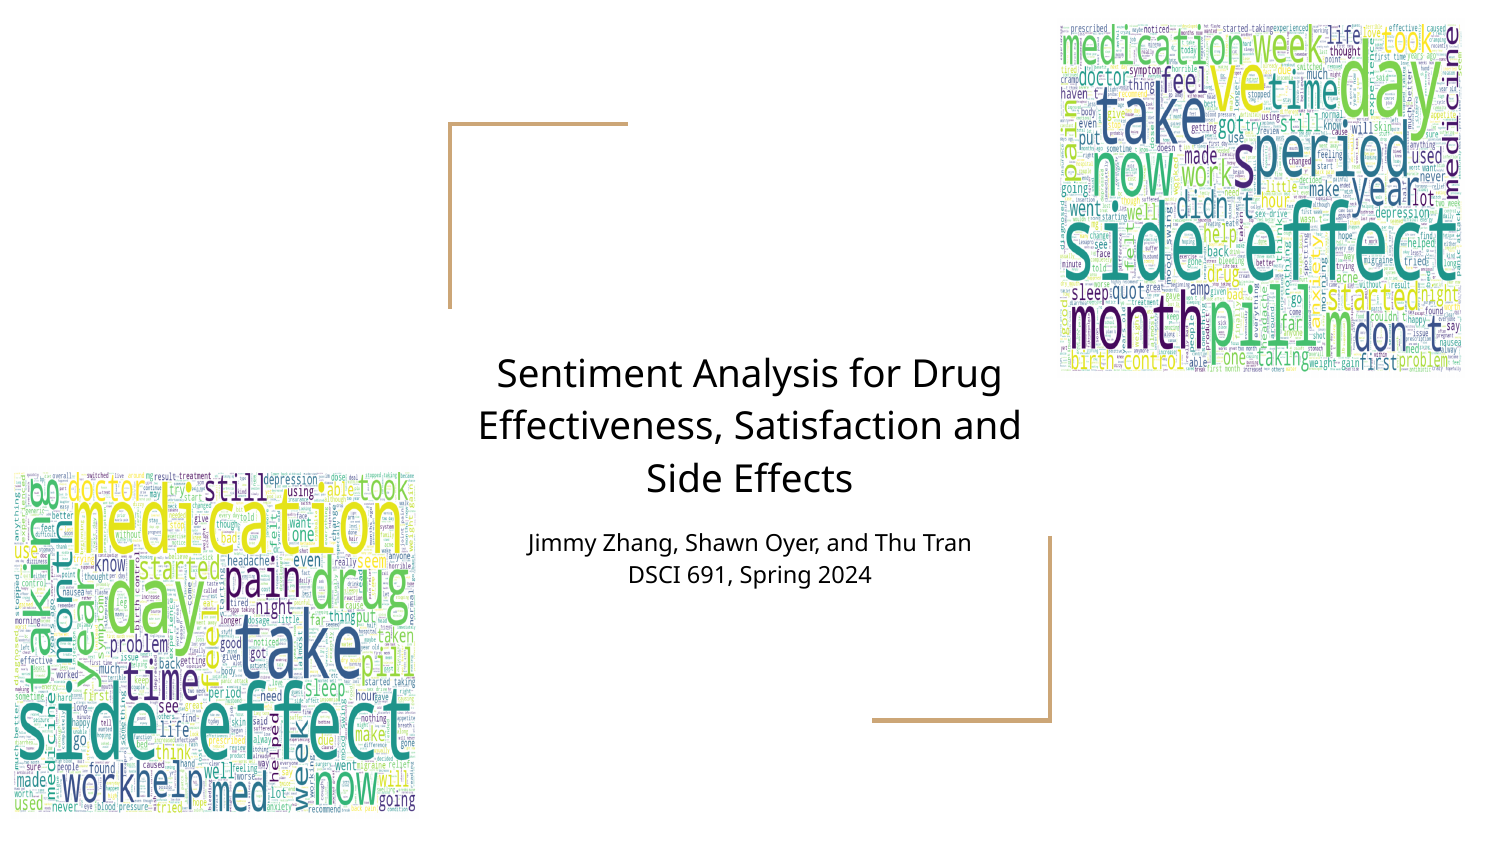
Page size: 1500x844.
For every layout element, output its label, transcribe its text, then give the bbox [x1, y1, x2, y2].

title Sentiment Analysis for Drug Effectiveness, Satisfaction and Side Effects [436, 325, 1064, 519]
subtitle Jimmy Zhang, Shawn Oyer, and Thu Tran DSCI 691, Spring 2024 [499, 511, 1001, 627]
picture [10, 466, 420, 819]
picture [1055, 18, 1465, 378]
